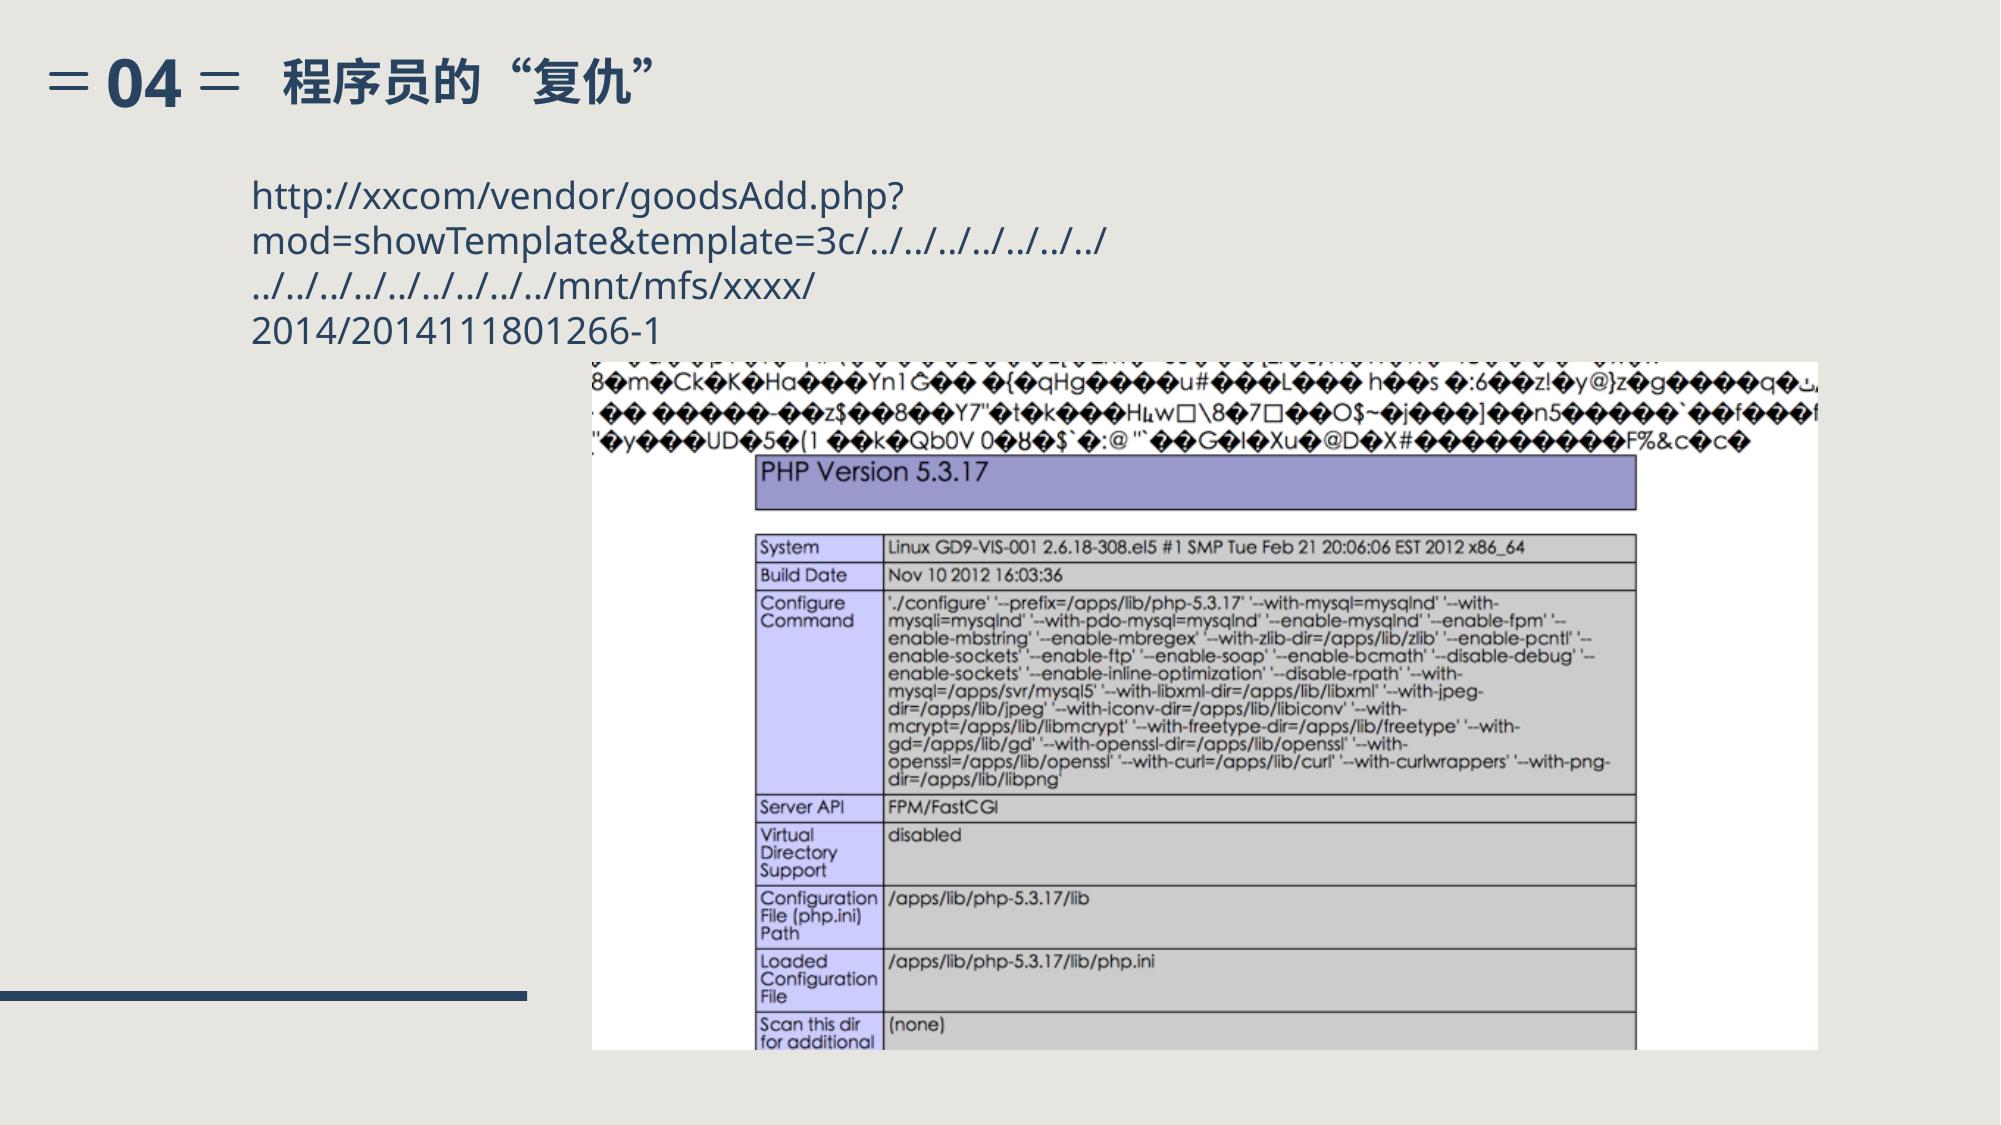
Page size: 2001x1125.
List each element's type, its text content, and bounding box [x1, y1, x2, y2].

text_box http://xxcom/vendor/goodsAdd.php?mod=showTemplate&template=3c/../../../../../../../../../../../../../../../../mnt/mfs/xxxx/2014/2014111801266-1 [236, 164, 1130, 360]
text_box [51, 33, 815, 129]
text_box [0, 990, 528, 1002]
picture [592, 236, 1818, 1125]
